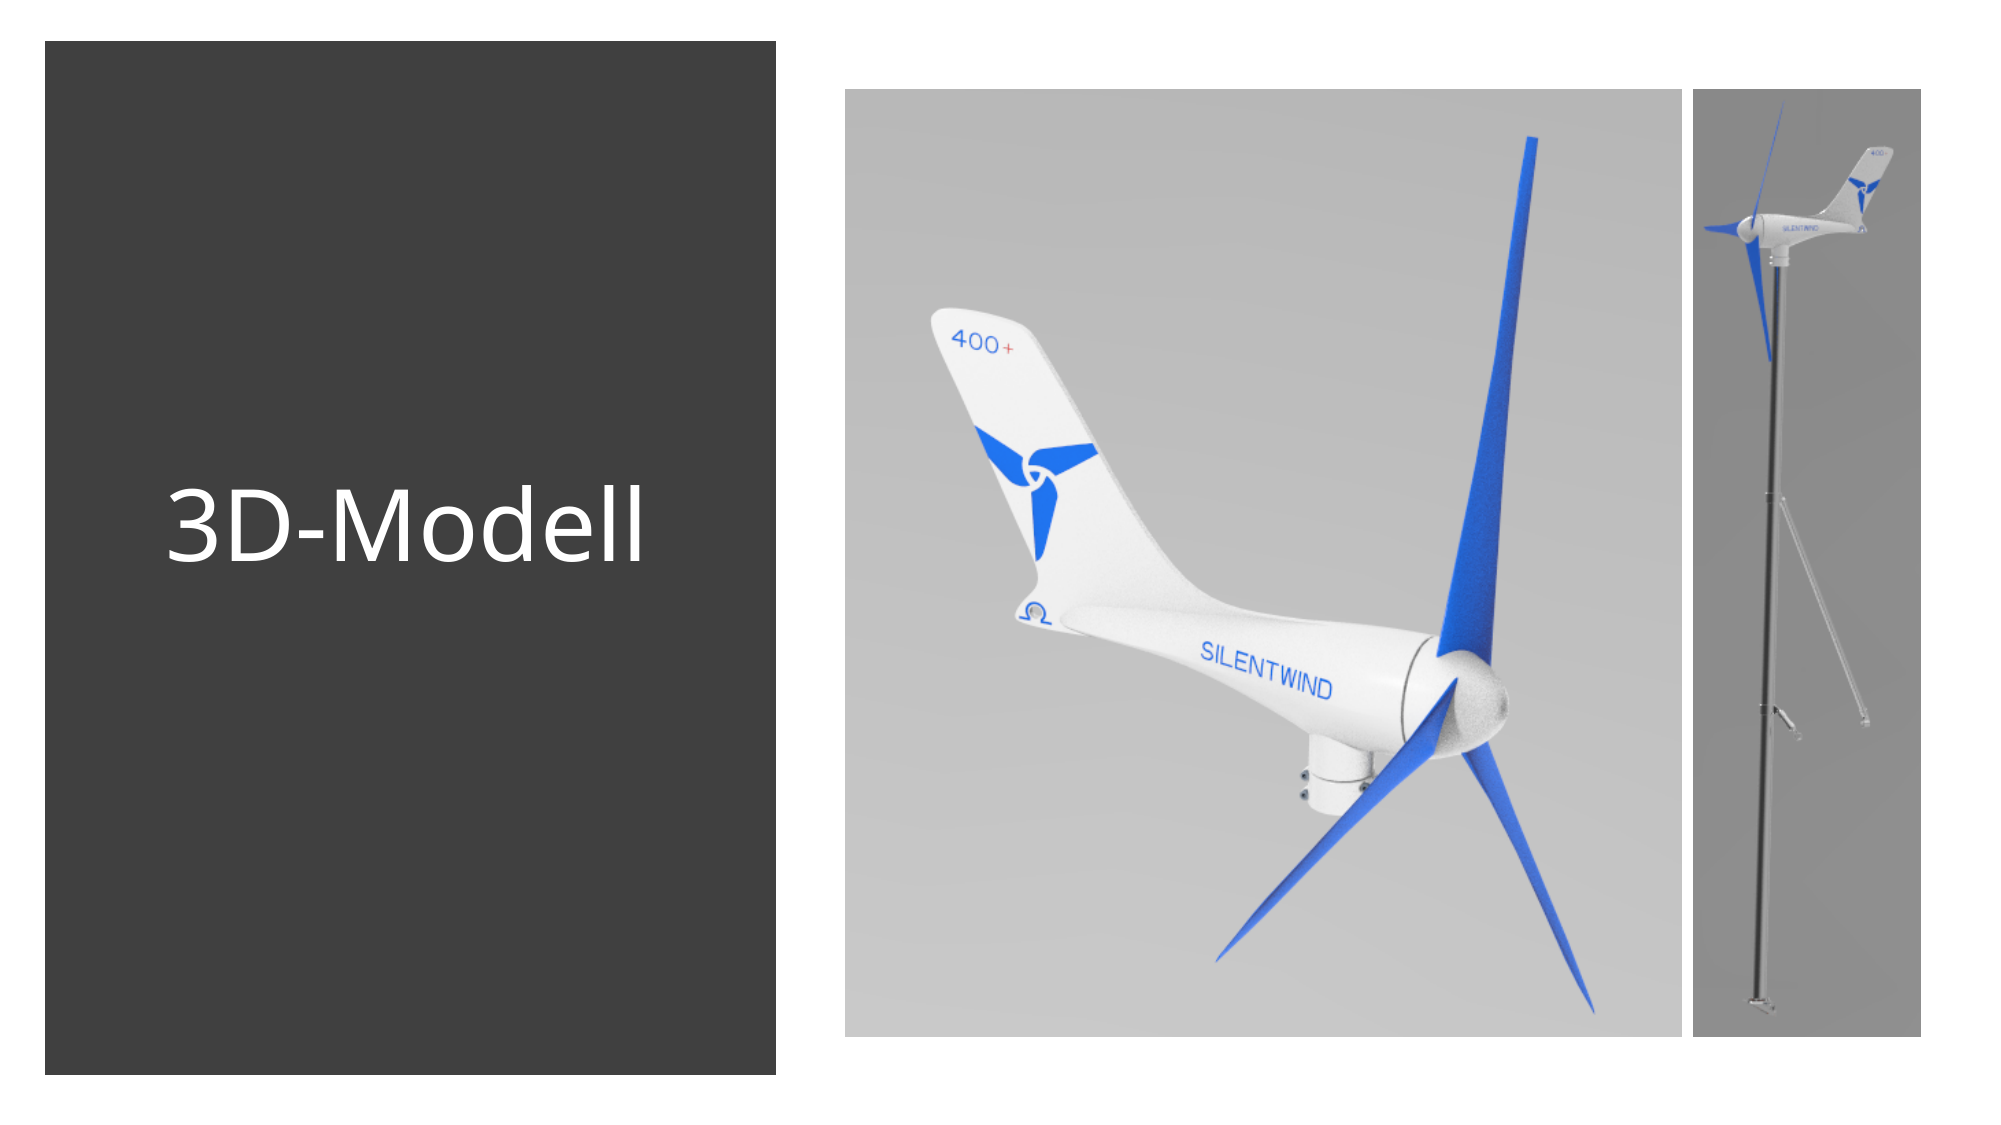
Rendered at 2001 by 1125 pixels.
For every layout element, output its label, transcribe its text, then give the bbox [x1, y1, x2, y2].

title 3D-Modell [121, 121, 693, 936]
picture [845, 89, 1682, 1037]
text_box [54, 50, 767, 1066]
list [1693, 89, 1921, 1037]
